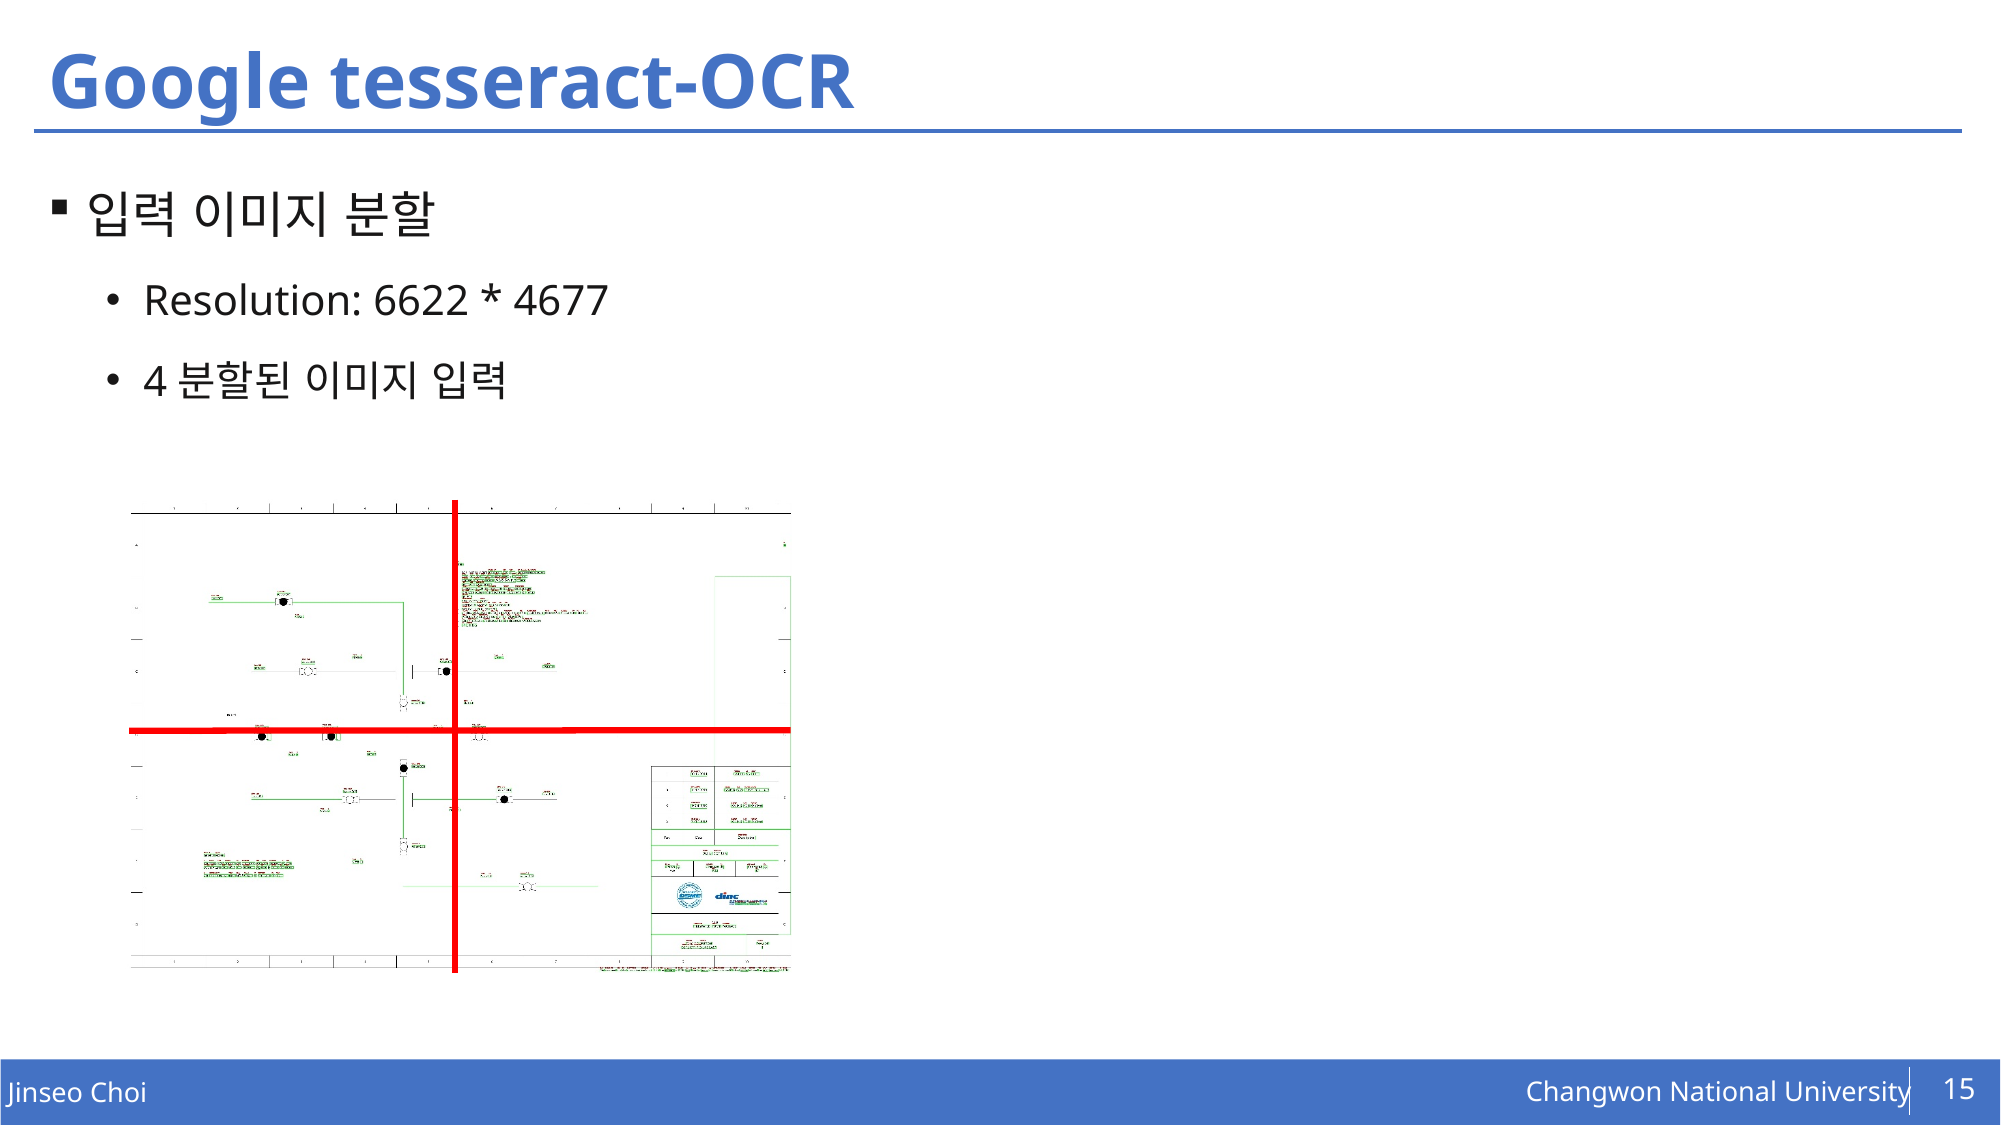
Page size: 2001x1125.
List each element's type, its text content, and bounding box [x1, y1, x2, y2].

picture [125, 499, 455, 973]
picture [456, 499, 796, 973]
list 입력 이미지 분할 Resolution: 6622 * 4677 4분할된 이미지 입력 [33, 152, 1963, 997]
slide_number 15 [1922, 1060, 1996, 1121]
title Google tesseract-OCR [33, 27, 1963, 143]
